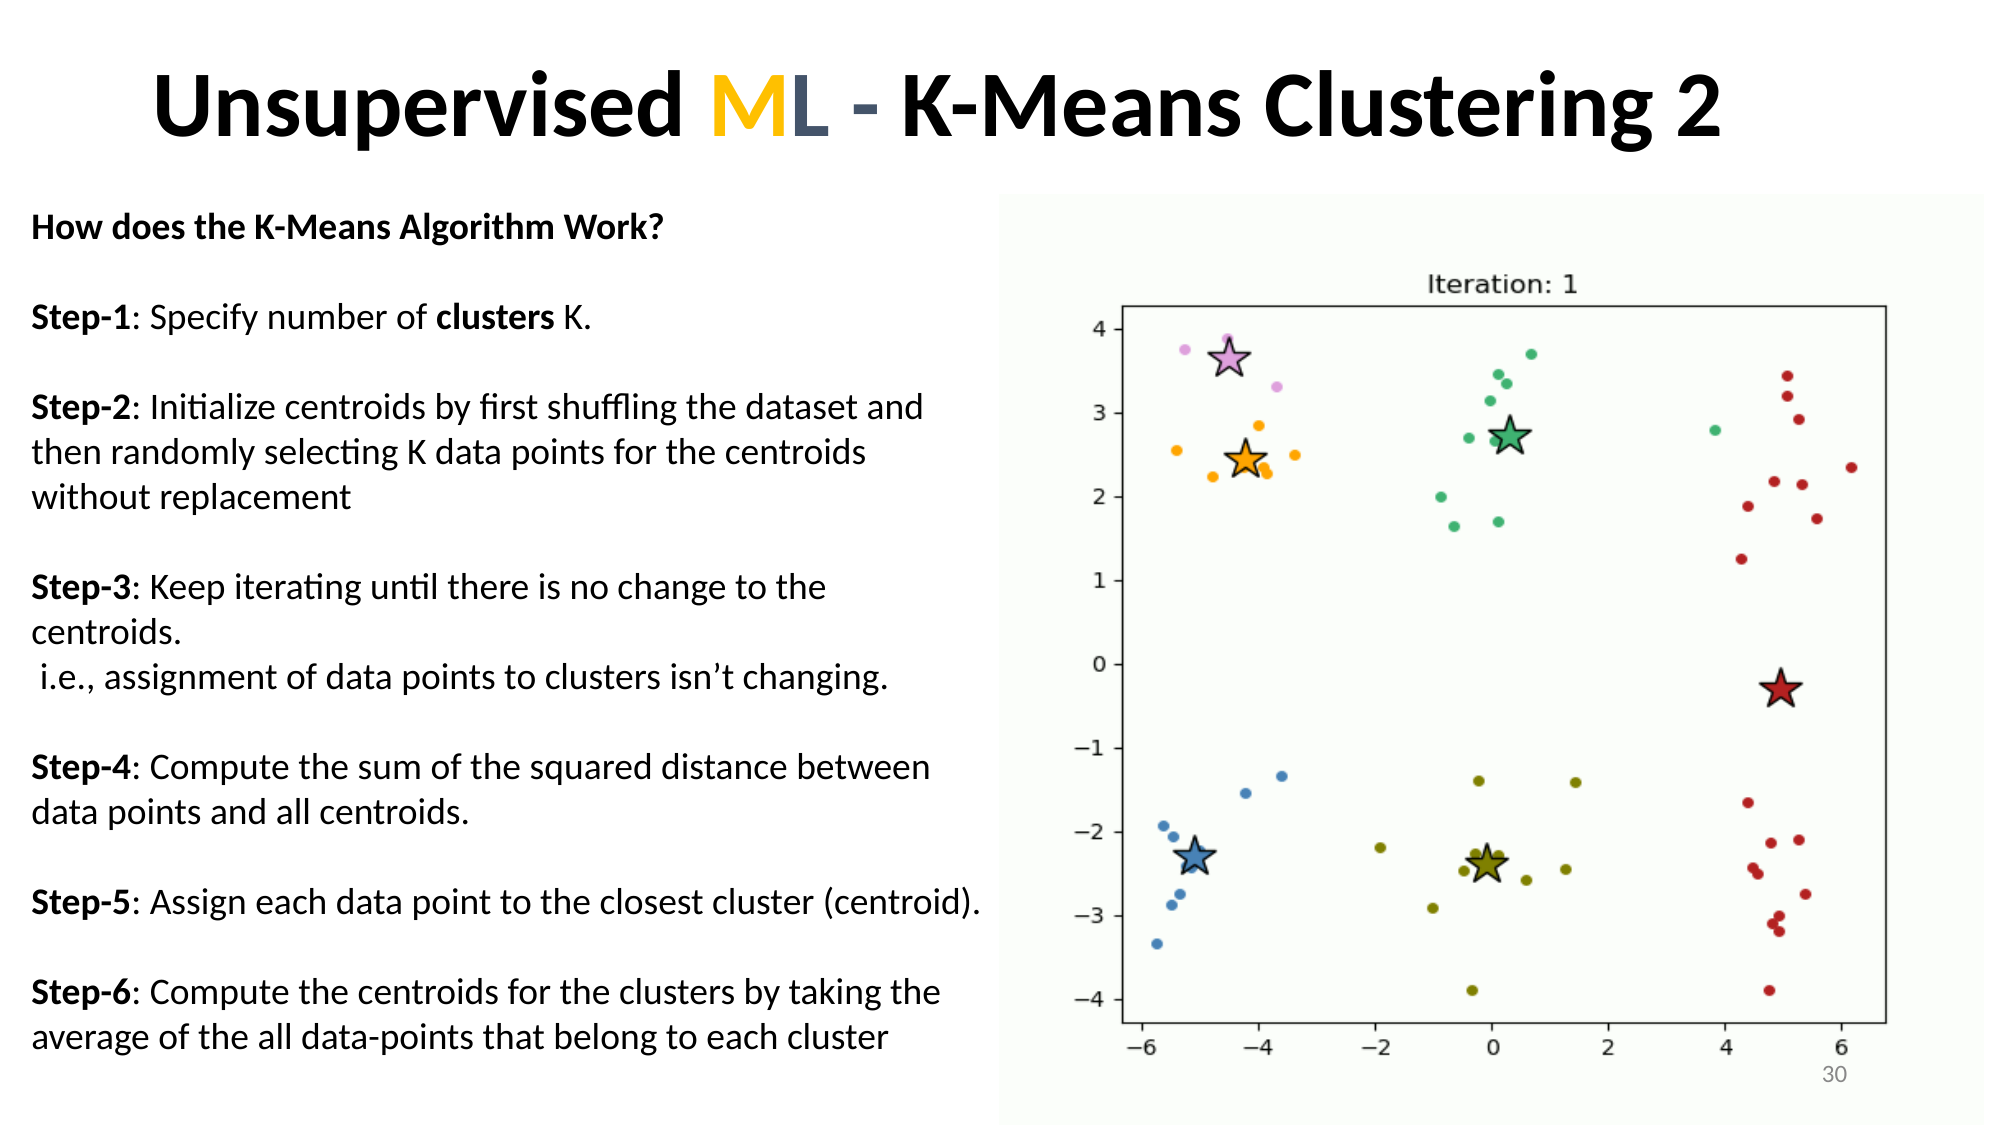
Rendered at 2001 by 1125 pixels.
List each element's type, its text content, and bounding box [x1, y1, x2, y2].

text_box How does the K-Means Algorithm Work? Step-1: Specify number of clusters K. Step-2: Initialize centroids by first shuffling the dataset and then randomly selecting K data points for the centroids without replacement Step-3: Keep iterating until there is no change to the centroids. i.e., assignment of data points to clusters isn’t changing. Step-4: Compute the sum of the squared distance between data points and all centroids. Step-5: Assign each data point to the closest cluster (centroid). Step-6: Compute the centroids for the clusters by taking the average of the all data-points that belong to each cluster [16, 194, 997, 1065]
text_box Unsupervised ML - K-Means Clustering 2 [137, 47, 1922, 165]
picture [999, 194, 1984, 1125]
